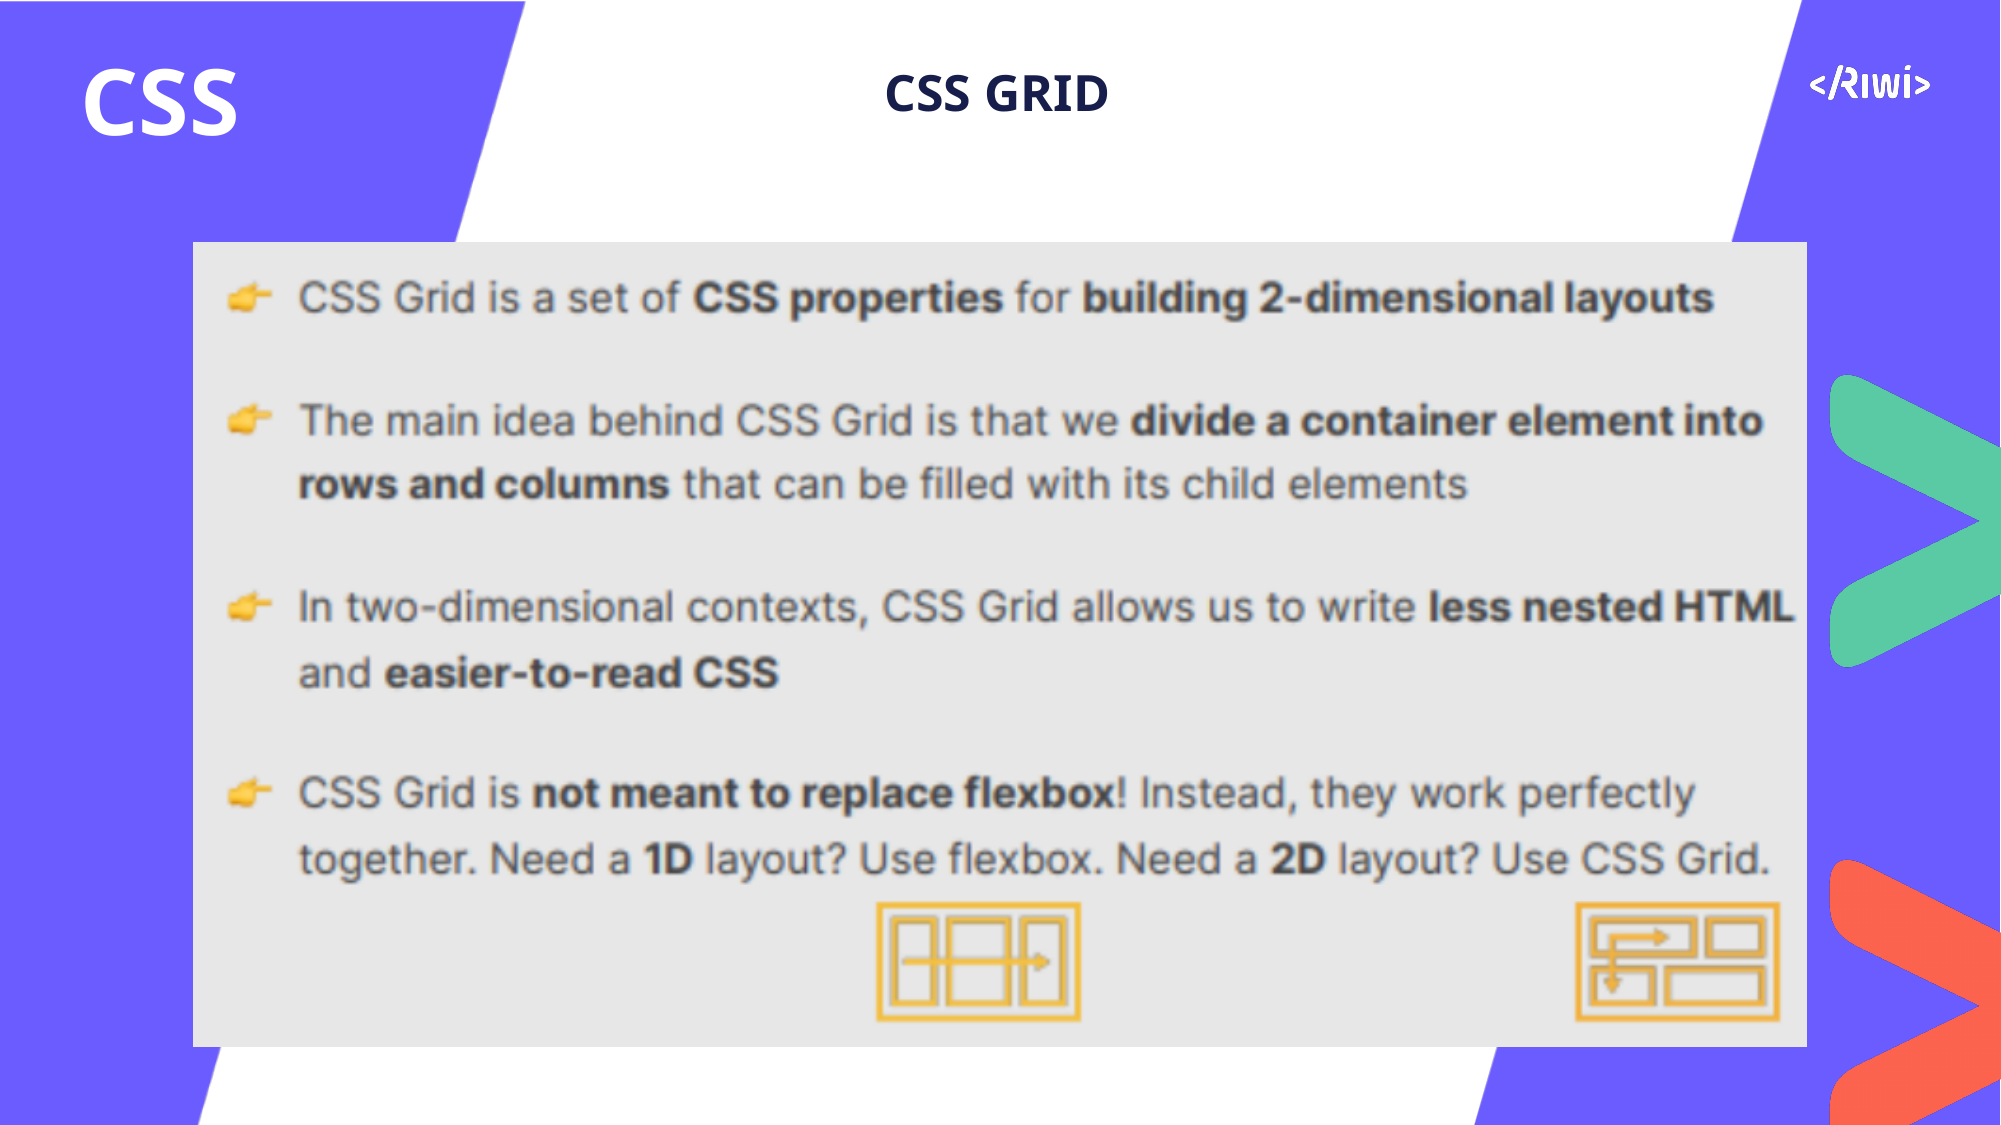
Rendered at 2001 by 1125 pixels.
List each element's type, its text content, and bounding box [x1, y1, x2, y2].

picture [0, 0, 2001, 1125]
text_box CSS GRID [869, 53, 1127, 129]
